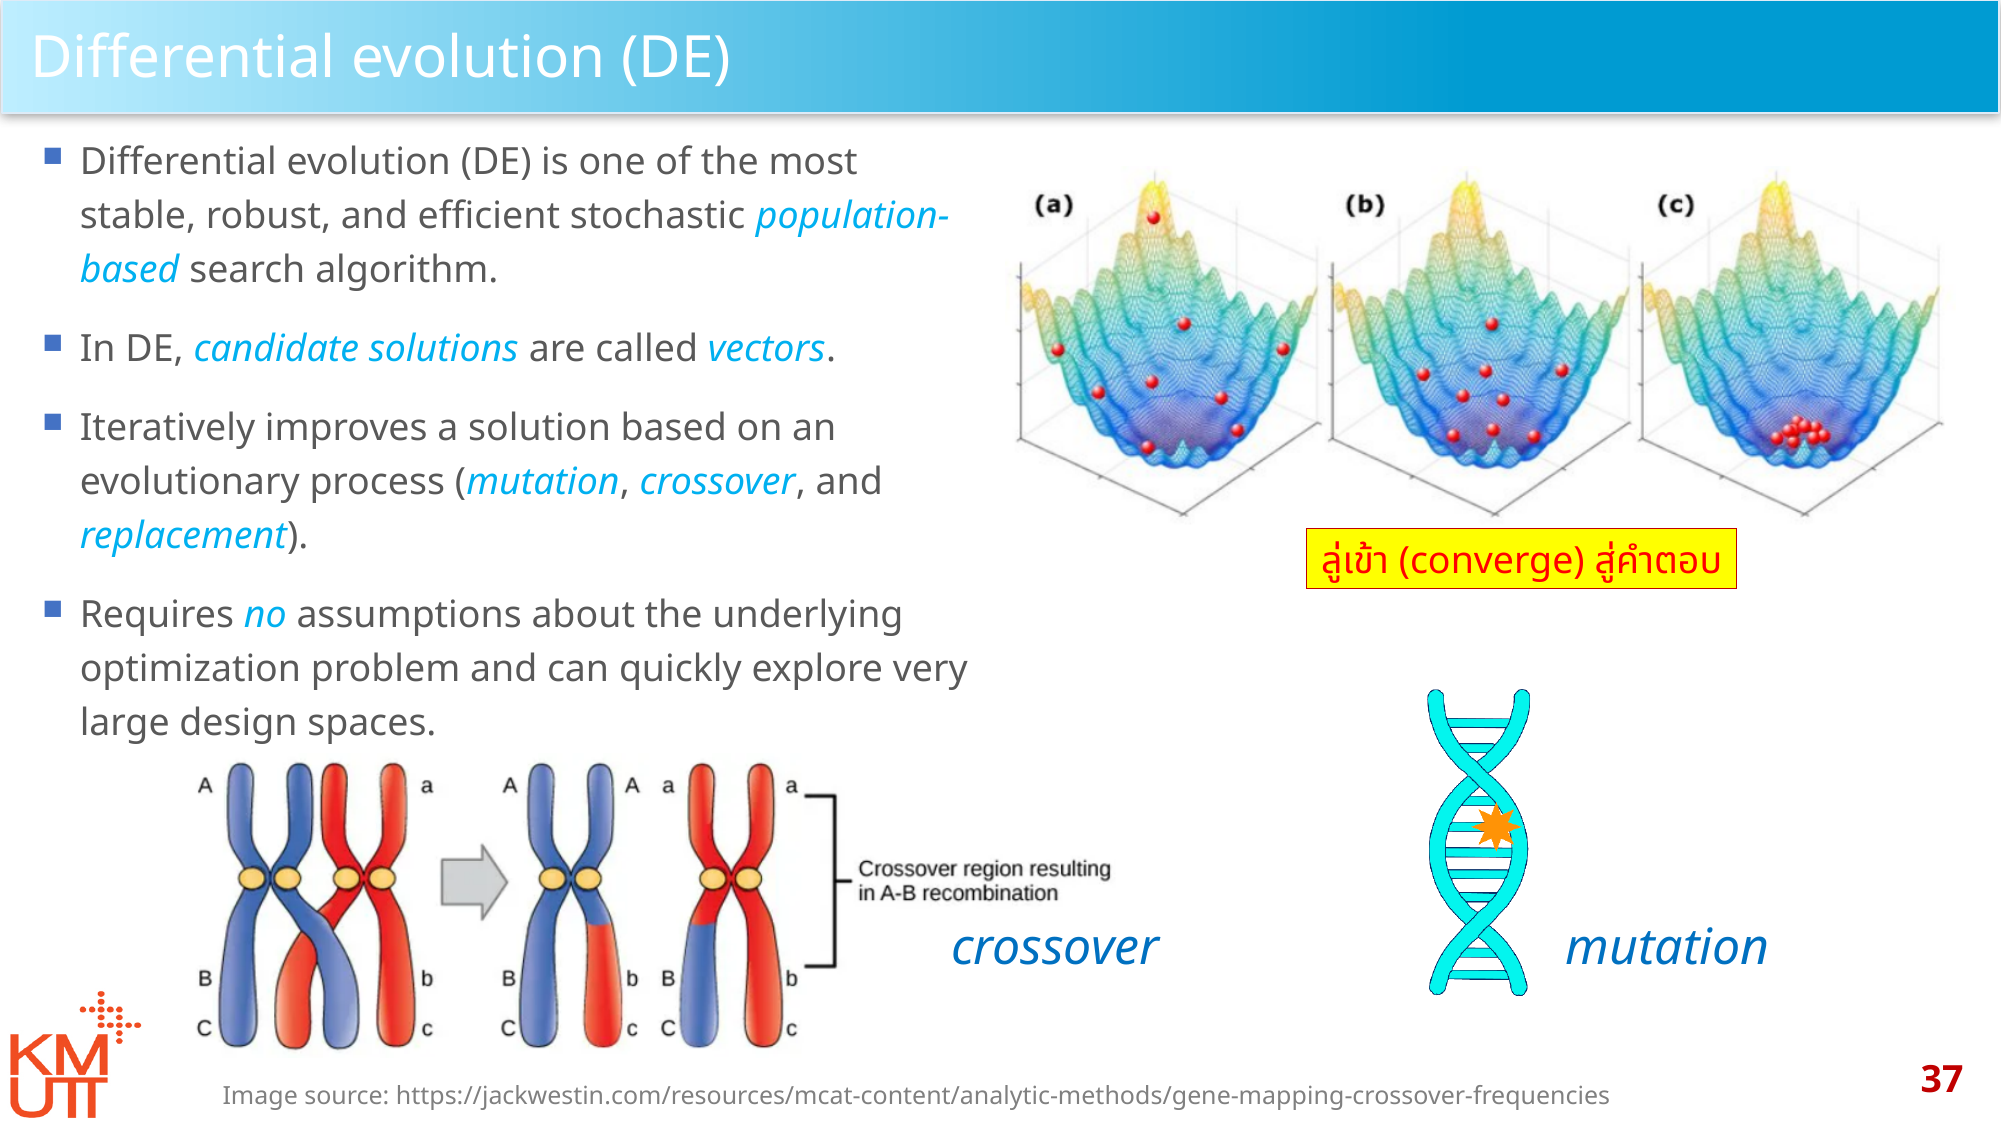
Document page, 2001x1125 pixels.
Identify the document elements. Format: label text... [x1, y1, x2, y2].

footer Chukiat Worasucheep [208, 1057, 1721, 1118]
picture [1377, 679, 1580, 1006]
text_box Image source: https://jackwestin.com/resources/mcat-content/analytic-methods/gene-mapping-crossover-frequencies [207, 1072, 1628, 1117]
text_box crossover [1129, 907, 1175, 982]
list Differential evolution (DE) is one of the most stable, robust, and efficient stochastic population-based search algorithm. In DE, candidate solutions are called vectors. Iteratively improves a solution based on an evolutionary process (mutation, crossover, and replacement). Requires no assumptions about the underlying optimization problem and can quickly explore very large design spaces. [27, 121, 989, 1043]
picture [0, 983, 150, 1125]
title Differential evolution (DE) [15, 11, 1955, 101]
slide_number 37 [1755, 1053, 1979, 1114]
picture [173, 750, 1123, 1059]
text_box ลู่เข้า (converge) สู่คำตอบ [1306, 537, 1737, 589]
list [1005, 143, 1968, 527]
text_box mutation [1587, 907, 1786, 982]
